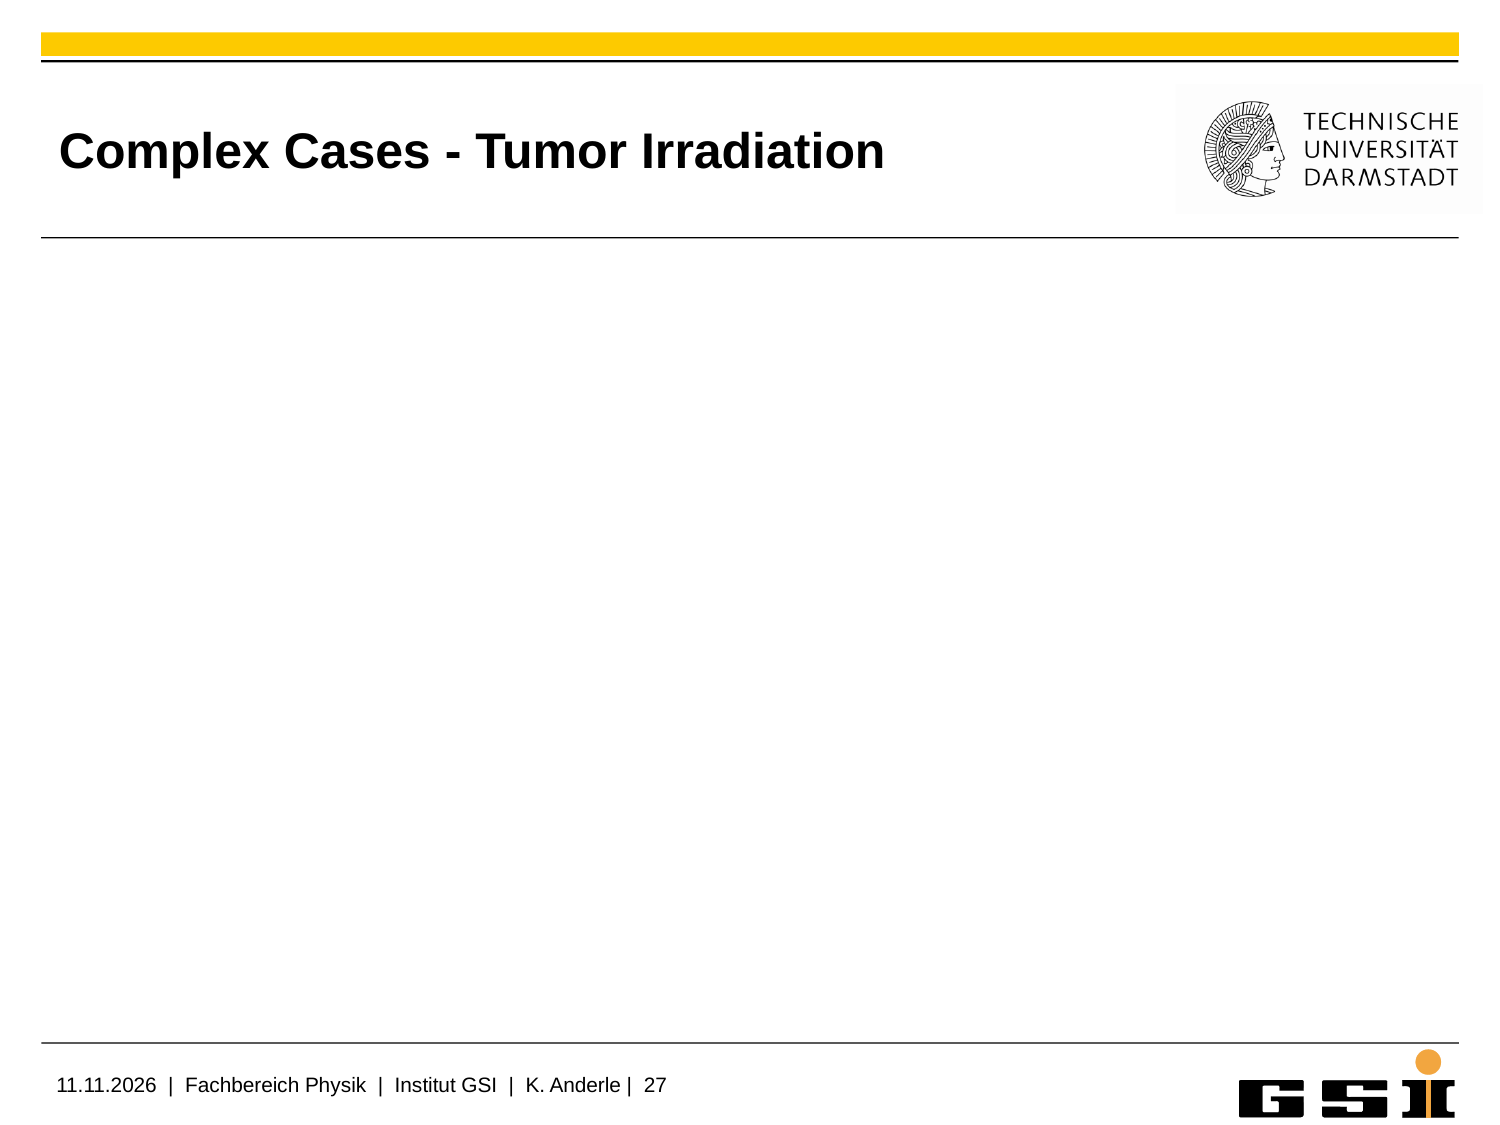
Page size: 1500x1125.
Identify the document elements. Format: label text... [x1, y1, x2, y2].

picture [1175, 84, 1483, 214]
title Complex Cases - Tumor Irradiation [58, 79, 1149, 218]
